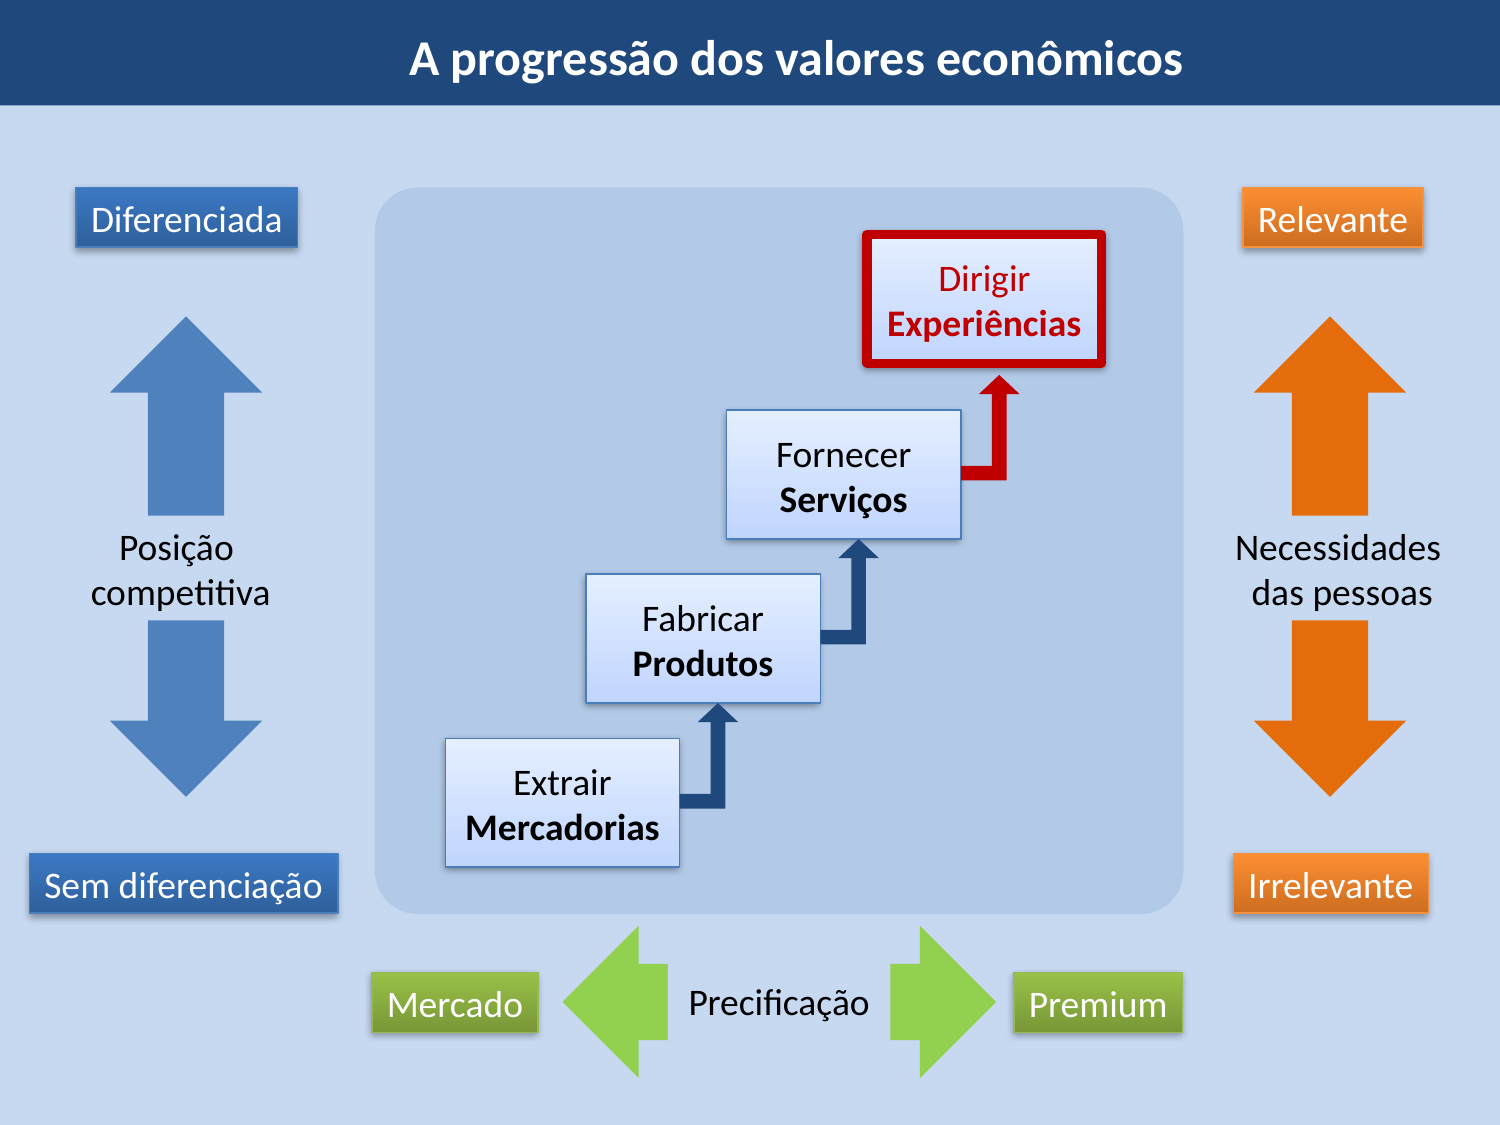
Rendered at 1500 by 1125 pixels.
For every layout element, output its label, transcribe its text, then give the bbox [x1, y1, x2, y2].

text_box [27, 187, 341, 915]
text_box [1218, 187, 1467, 915]
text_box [585, 573, 821, 809]
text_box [726, 409, 962, 645]
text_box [370, 925, 1184, 1079]
text_box [0, 0, 1500, 107]
text_box [372, 185, 1186, 917]
text_box Extrair Mercadorias [445, 738, 680, 868]
text_box A progressão dos valores econômicos [394, 17, 1200, 93]
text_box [866, 234, 1102, 481]
